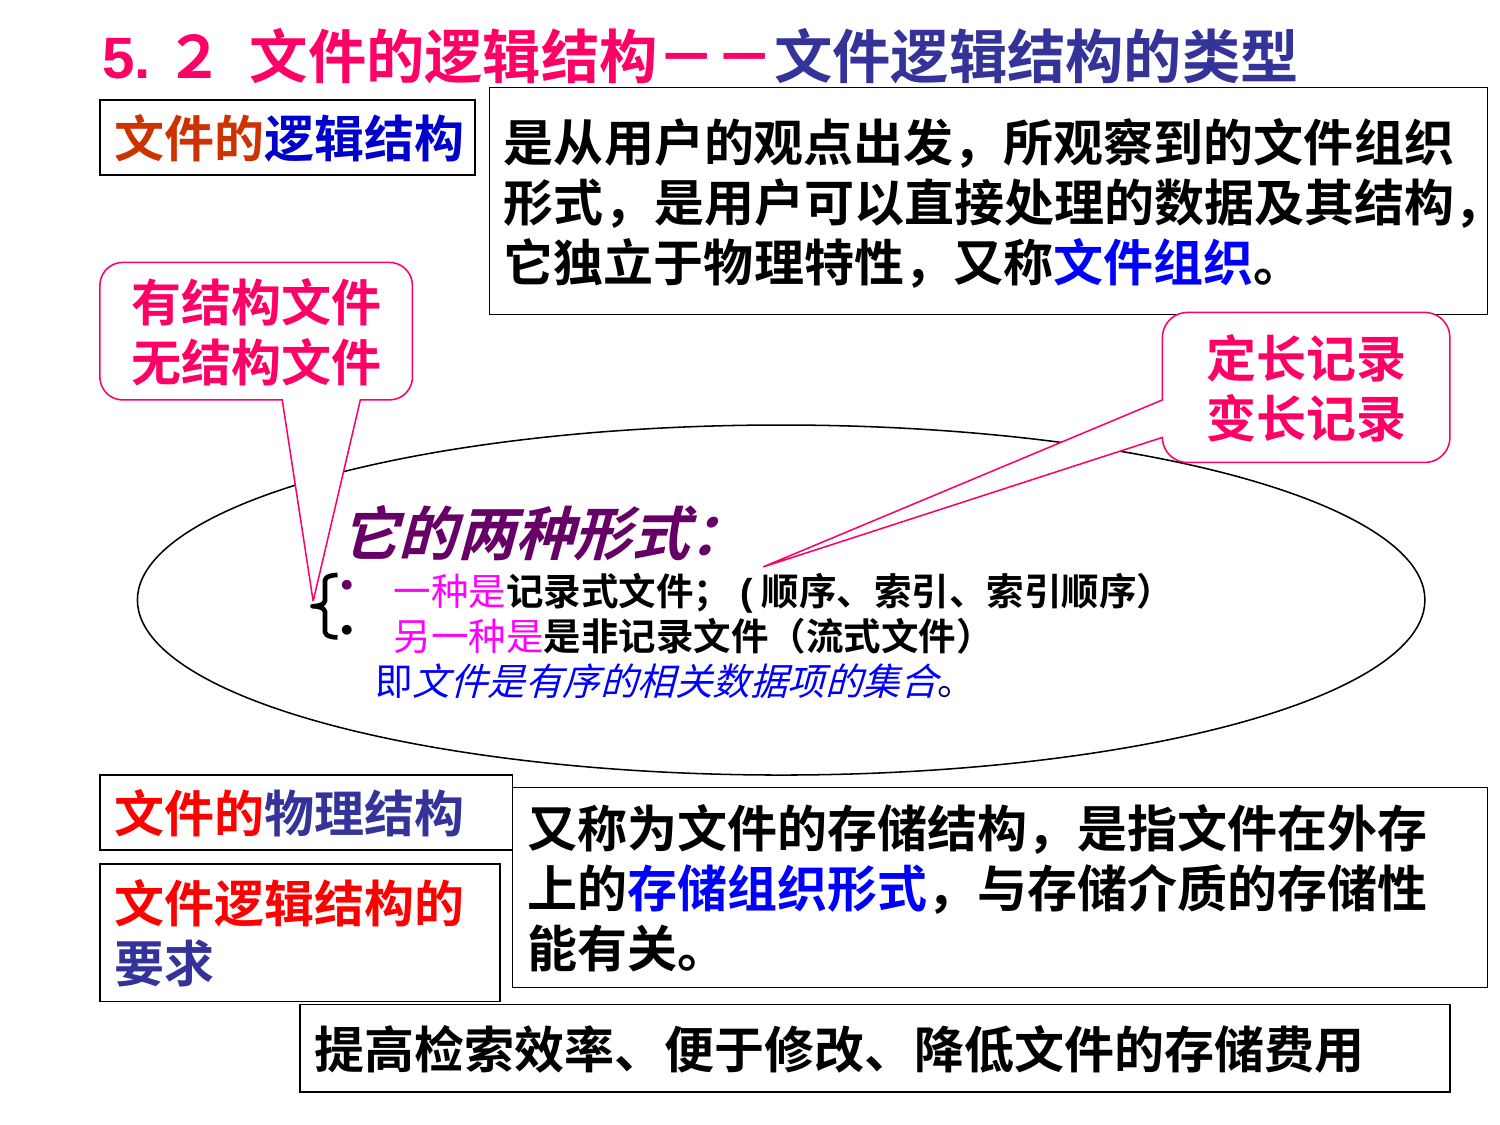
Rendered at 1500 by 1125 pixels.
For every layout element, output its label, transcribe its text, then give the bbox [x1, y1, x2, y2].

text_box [137, 424, 1426, 776]
text_box 定长记录 变长记录 [1107, 312, 1450, 463]
text_box 文件的逻辑结构 [99, 99, 475, 175]
text_box 又称为文件的存储结构，是指文件在外存上的存储组织形式，与存储介质的存储性能有关。 [512, 787, 1488, 988]
title 5.２ 文件的逻辑结构－－文件逻辑结构的类型 [87, 12, 1425, 75]
text_box 文件逻辑结构的要求 [99, 863, 500, 1002]
text_box 有结构文件 无结构文件 [99, 262, 413, 423]
text_box 提高检索效率、便于修改、降低文件的存储费用 [300, 1004, 1450, 1092]
text_box 文件的物理结构 [99, 774, 513, 850]
text_box 是从用户的观点出发，所观察到的文件组织形式，是用户可以直接处理的数据及其结构，它独立于物理特性，又称文件组织。 [489, 87, 1488, 315]
